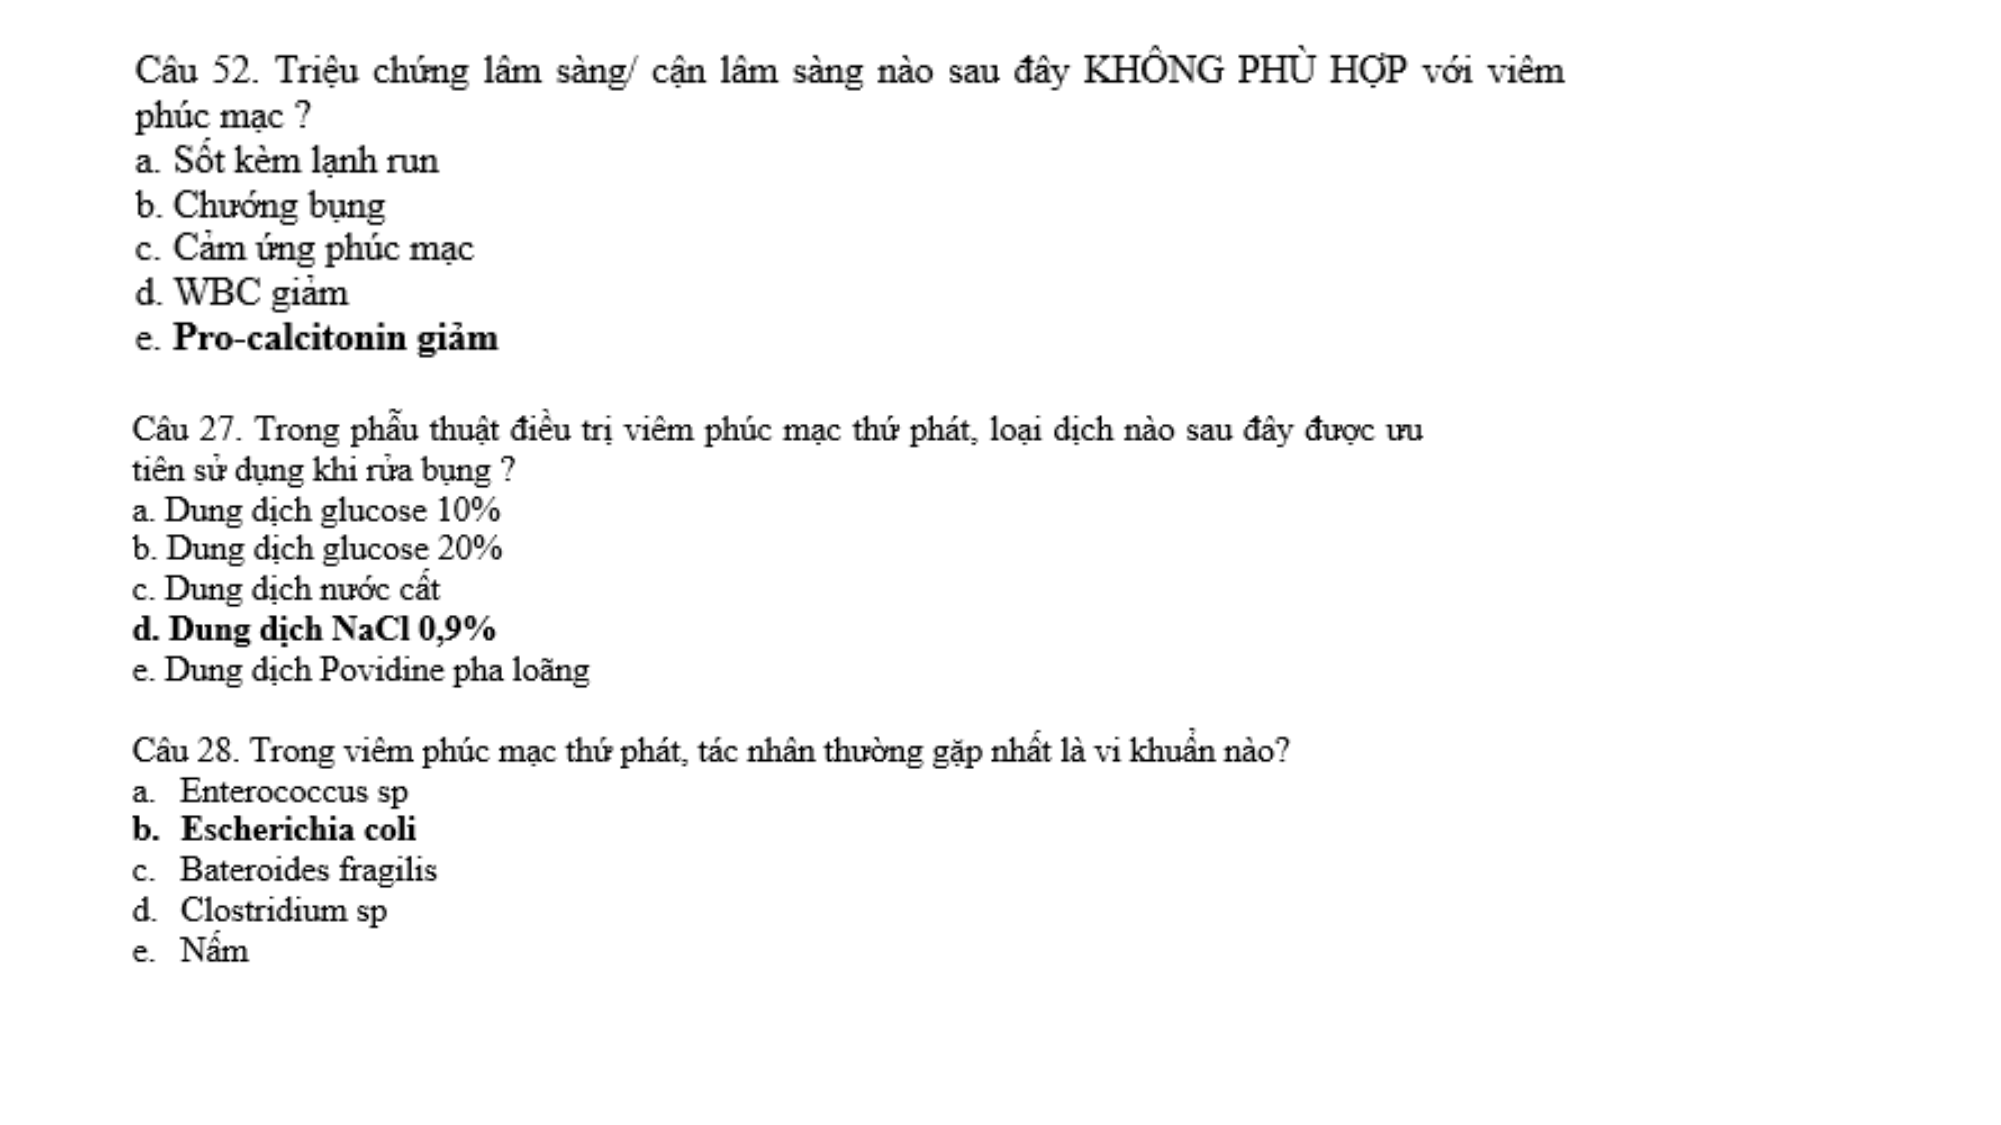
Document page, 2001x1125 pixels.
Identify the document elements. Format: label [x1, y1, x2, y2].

picture [104, 21, 1613, 988]
